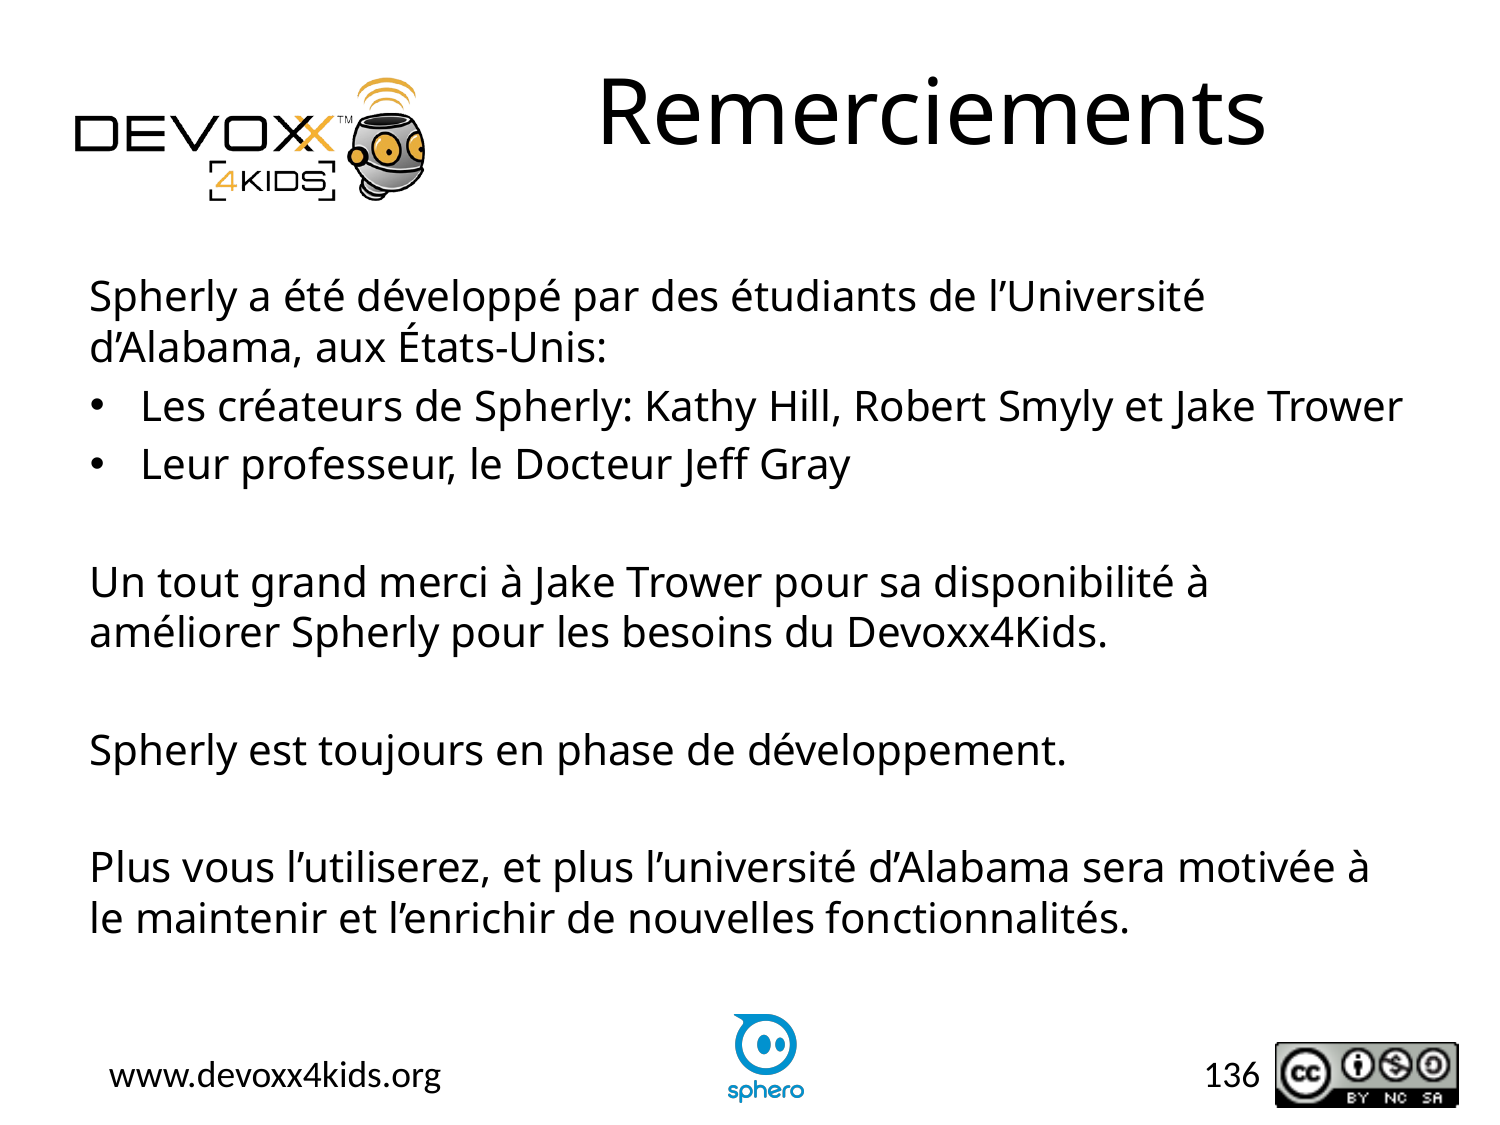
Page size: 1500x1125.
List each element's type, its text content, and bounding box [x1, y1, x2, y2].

slide_number 136 [1074, 1042, 1275, 1103]
picture [75, 77, 425, 201]
picture [728, 1096, 739, 1103]
list Spherly a été développé par des étudiants de l’Université d’Alabama, aux États-Unis: Les créateurs de Spherly: Kathy Hill, Robert Smyly et Jake Trower Leur professeur, le Docteur Jeff Gray Un tout grand merci à Jake Trower pour sa disponibilité à améliorer Spherly pour les besoins du Devoxx4Kids. Spherly est toujours en phase de développement. Plus vous l’utiliserez, et plus l’université d’Alabama sera motivée à le maintenir et l’enrichir de nouvelles fonctionnalités. [75, 262, 1425, 1005]
picture [728, 1014, 804, 1103]
picture [743, 1088, 749, 1095]
picture [743, 1021, 789, 1068]
picture [794, 1088, 801, 1095]
title Remerciements [439, 45, 1425, 233]
picture [1275, 1042, 1459, 1108]
